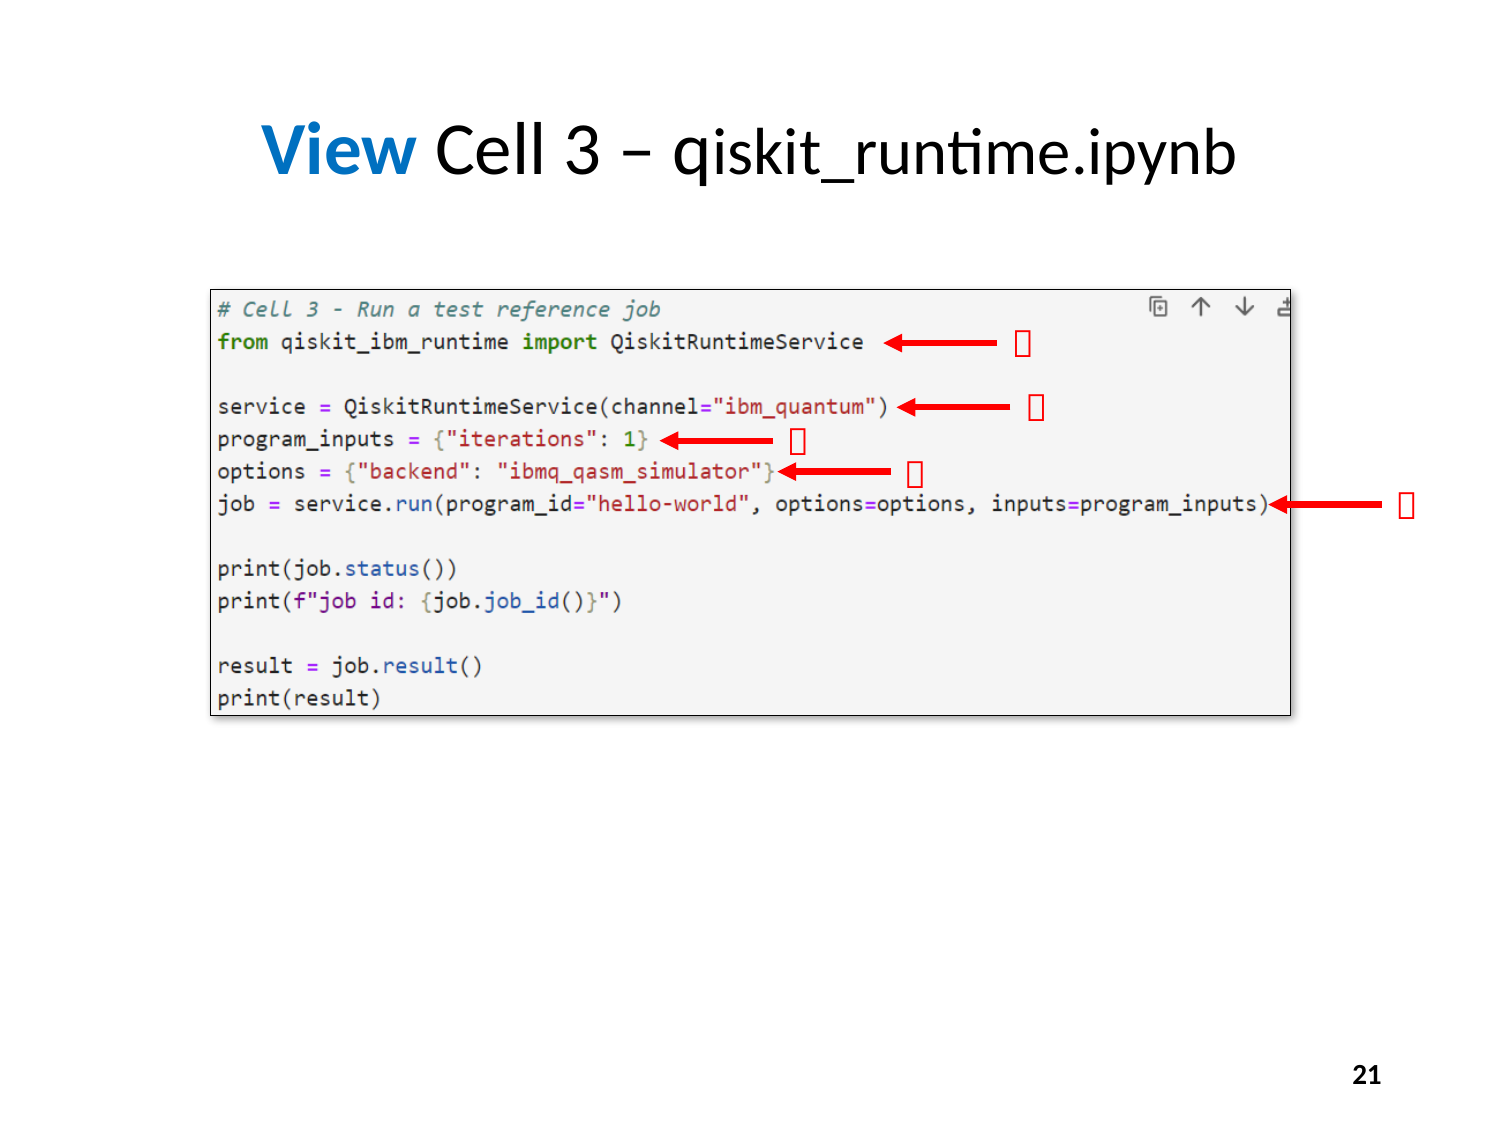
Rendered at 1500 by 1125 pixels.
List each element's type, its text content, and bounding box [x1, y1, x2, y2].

slide_number 21 [1059, 1042, 1397, 1103]
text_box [777, 443, 953, 504]
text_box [896, 376, 1074, 438]
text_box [659, 410, 835, 471]
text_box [883, 312, 1060, 374]
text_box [1268, 474, 1444, 536]
title View Cell 3 – qiskit_runtime.ipynb [103, 59, 1397, 241]
picture [209, 289, 1291, 716]
